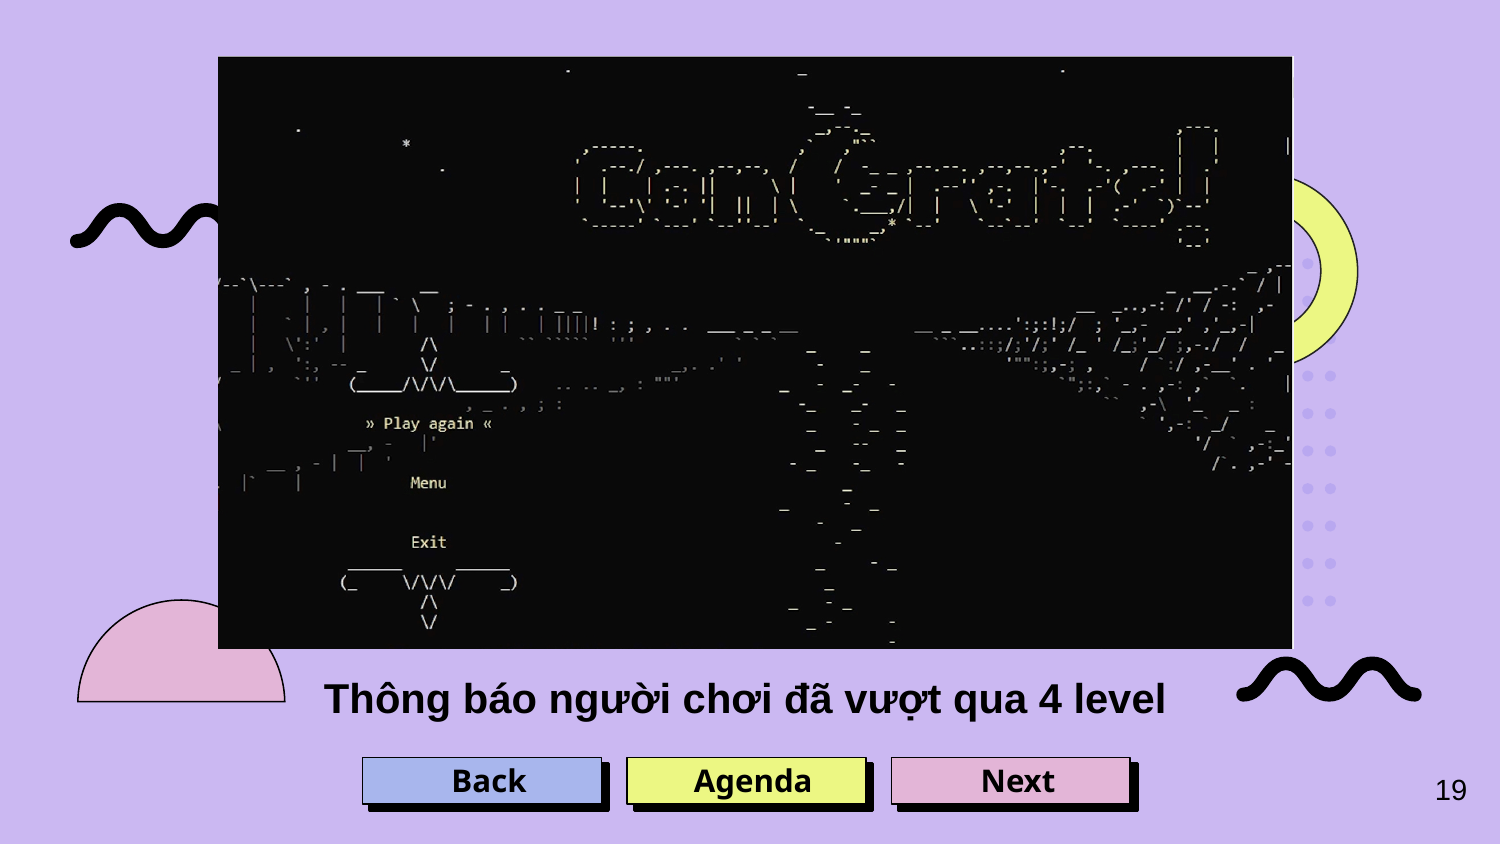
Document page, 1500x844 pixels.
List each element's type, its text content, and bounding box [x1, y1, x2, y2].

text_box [891, 757, 1138, 811]
text_box [634, 763, 873, 811]
text_box 19 [1420, 763, 1489, 814]
text_box Thông báo người chơi đã vượt qua 4 level [309, 664, 1184, 730]
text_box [362, 757, 609, 811]
text_box [627, 757, 866, 803]
picture [217, 55, 1295, 649]
